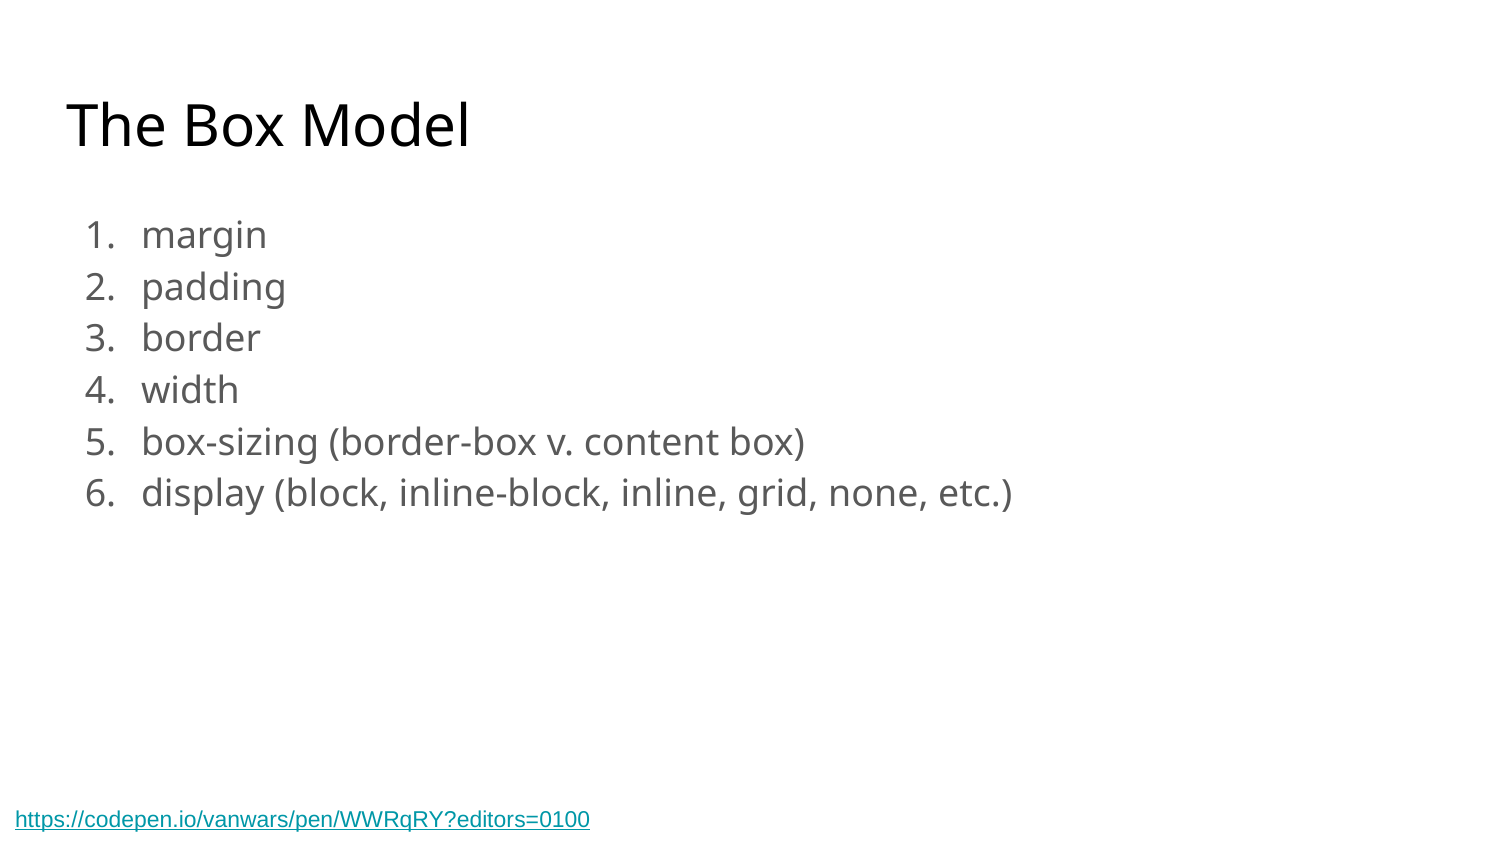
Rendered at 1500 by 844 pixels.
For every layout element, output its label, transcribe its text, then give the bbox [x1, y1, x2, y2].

text_box https://codepen.io/vanwars/pen/WWRqRY?editors=0100 [0, 790, 729, 844]
title The Box Model [51, 72, 1449, 167]
list margin padding border width box-sizing (border-box v. content box) display (block, inline-block, inline, grid, none, etc.) [51, 189, 1449, 750]
